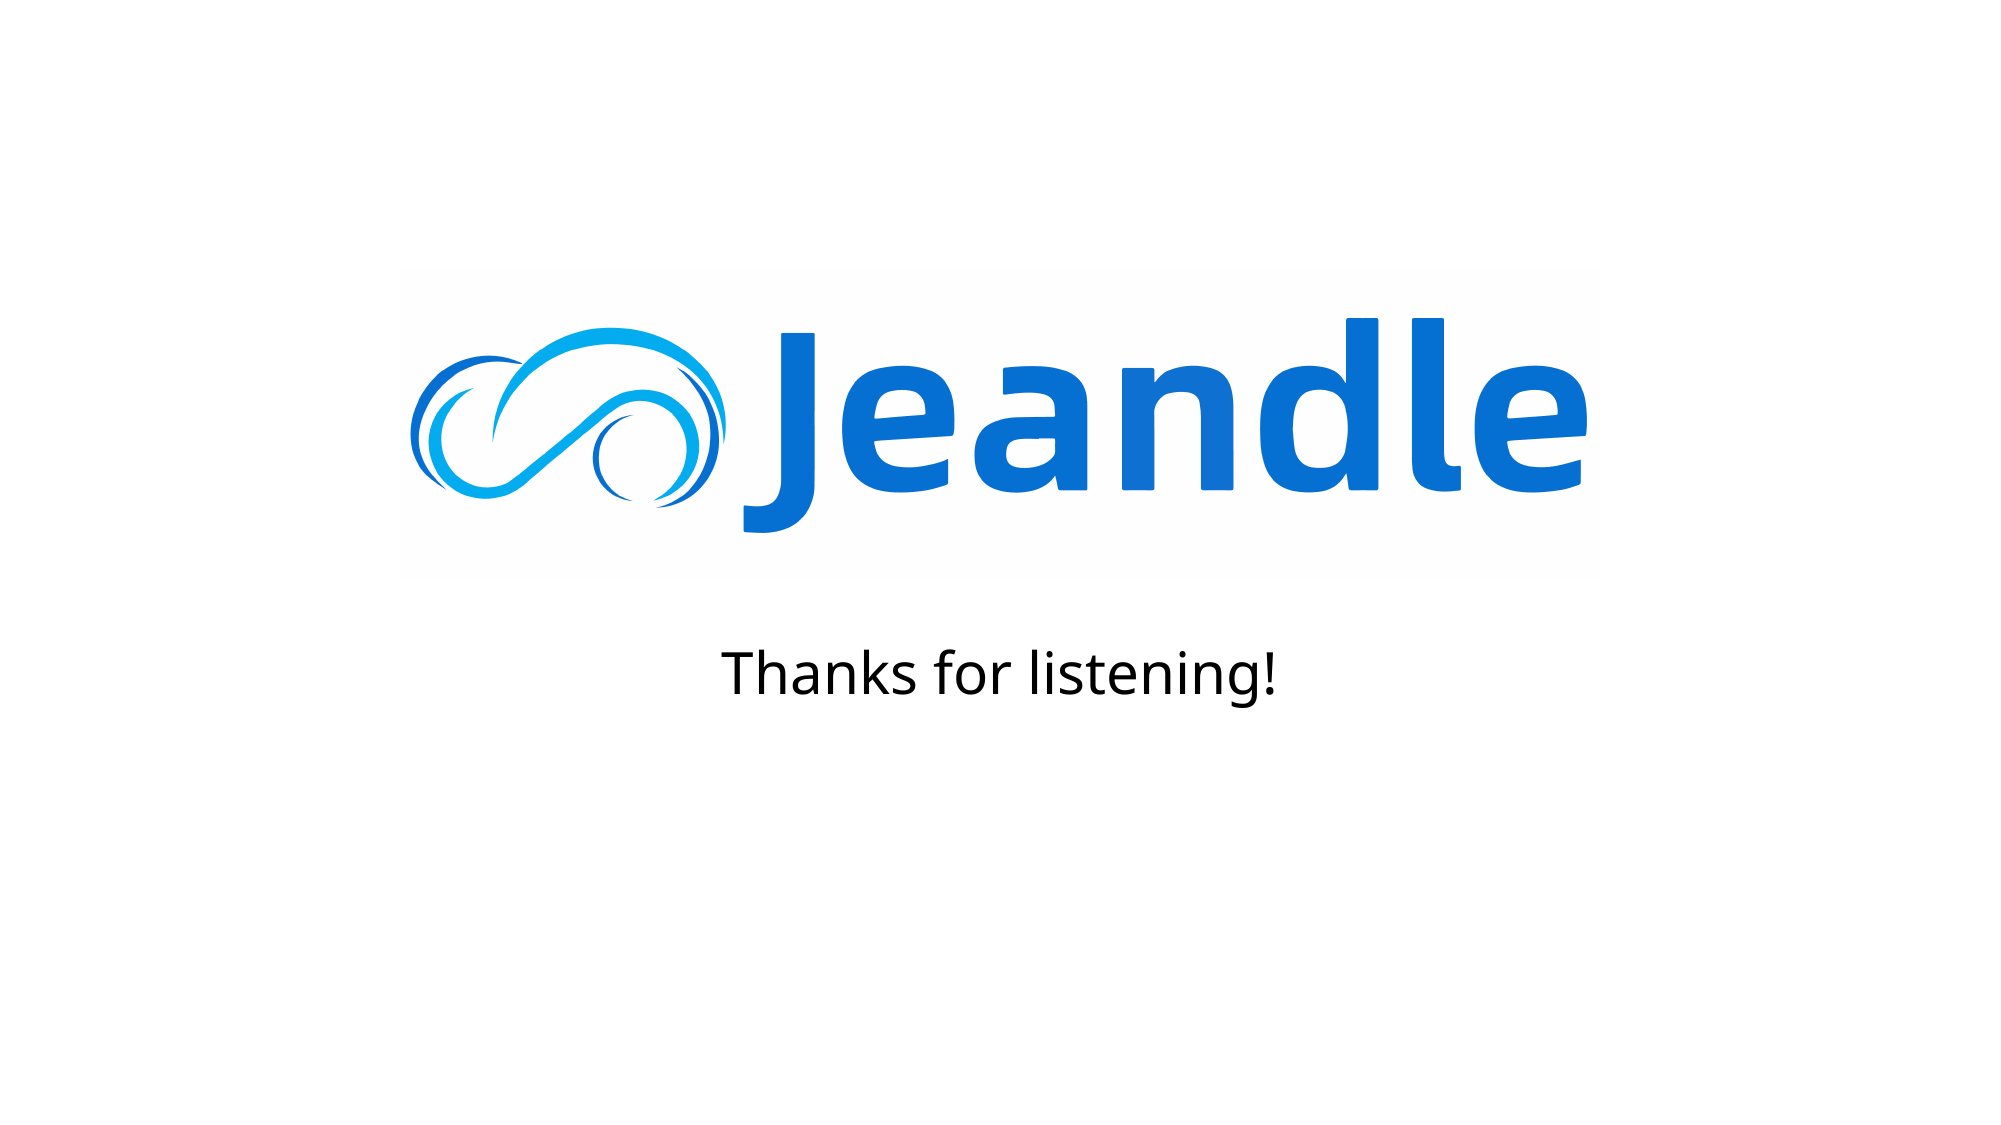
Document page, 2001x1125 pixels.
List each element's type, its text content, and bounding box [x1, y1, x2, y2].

picture [400, 266, 1600, 581]
text_box Thanks for listening! [707, 628, 1293, 714]
